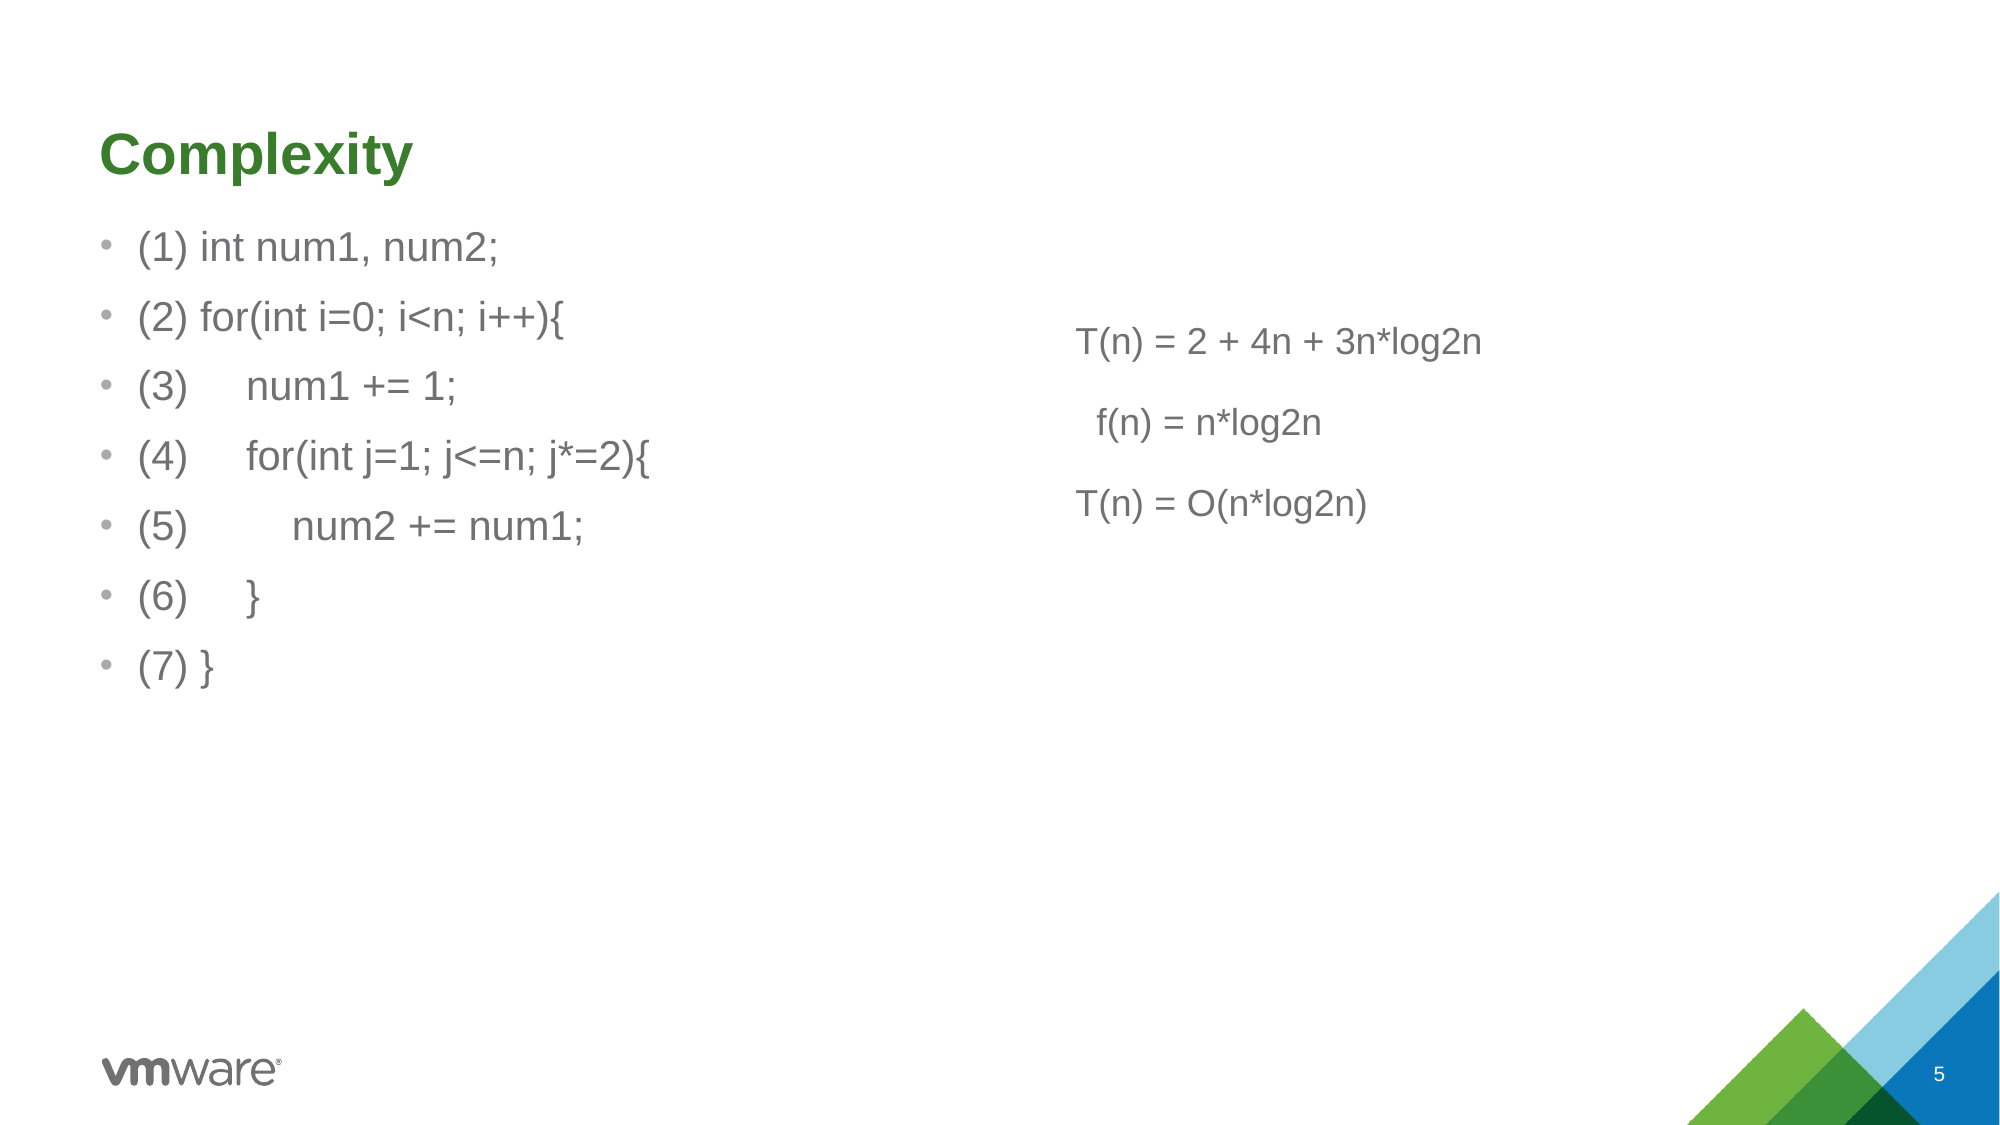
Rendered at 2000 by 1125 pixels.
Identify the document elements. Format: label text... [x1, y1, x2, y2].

picture [1674, 887, 2000, 1125]
title Complexity [99, 54, 1900, 188]
slide_number 5 [1902, 1060, 1977, 1085]
list (1) int num1, num2; (2) for(int i=0; i<n; i++){ (3) num1 += 1; (4) for(int j=1; j<=n; j*=2){ (5) num2 += num1; (6) } (7) } [99, 224, 1900, 988]
text_box T(n) = 2 + 4n + 3n*log2n f(n) = n*log2n T(n) = O(n*log2n) [1075, 321, 1596, 489]
